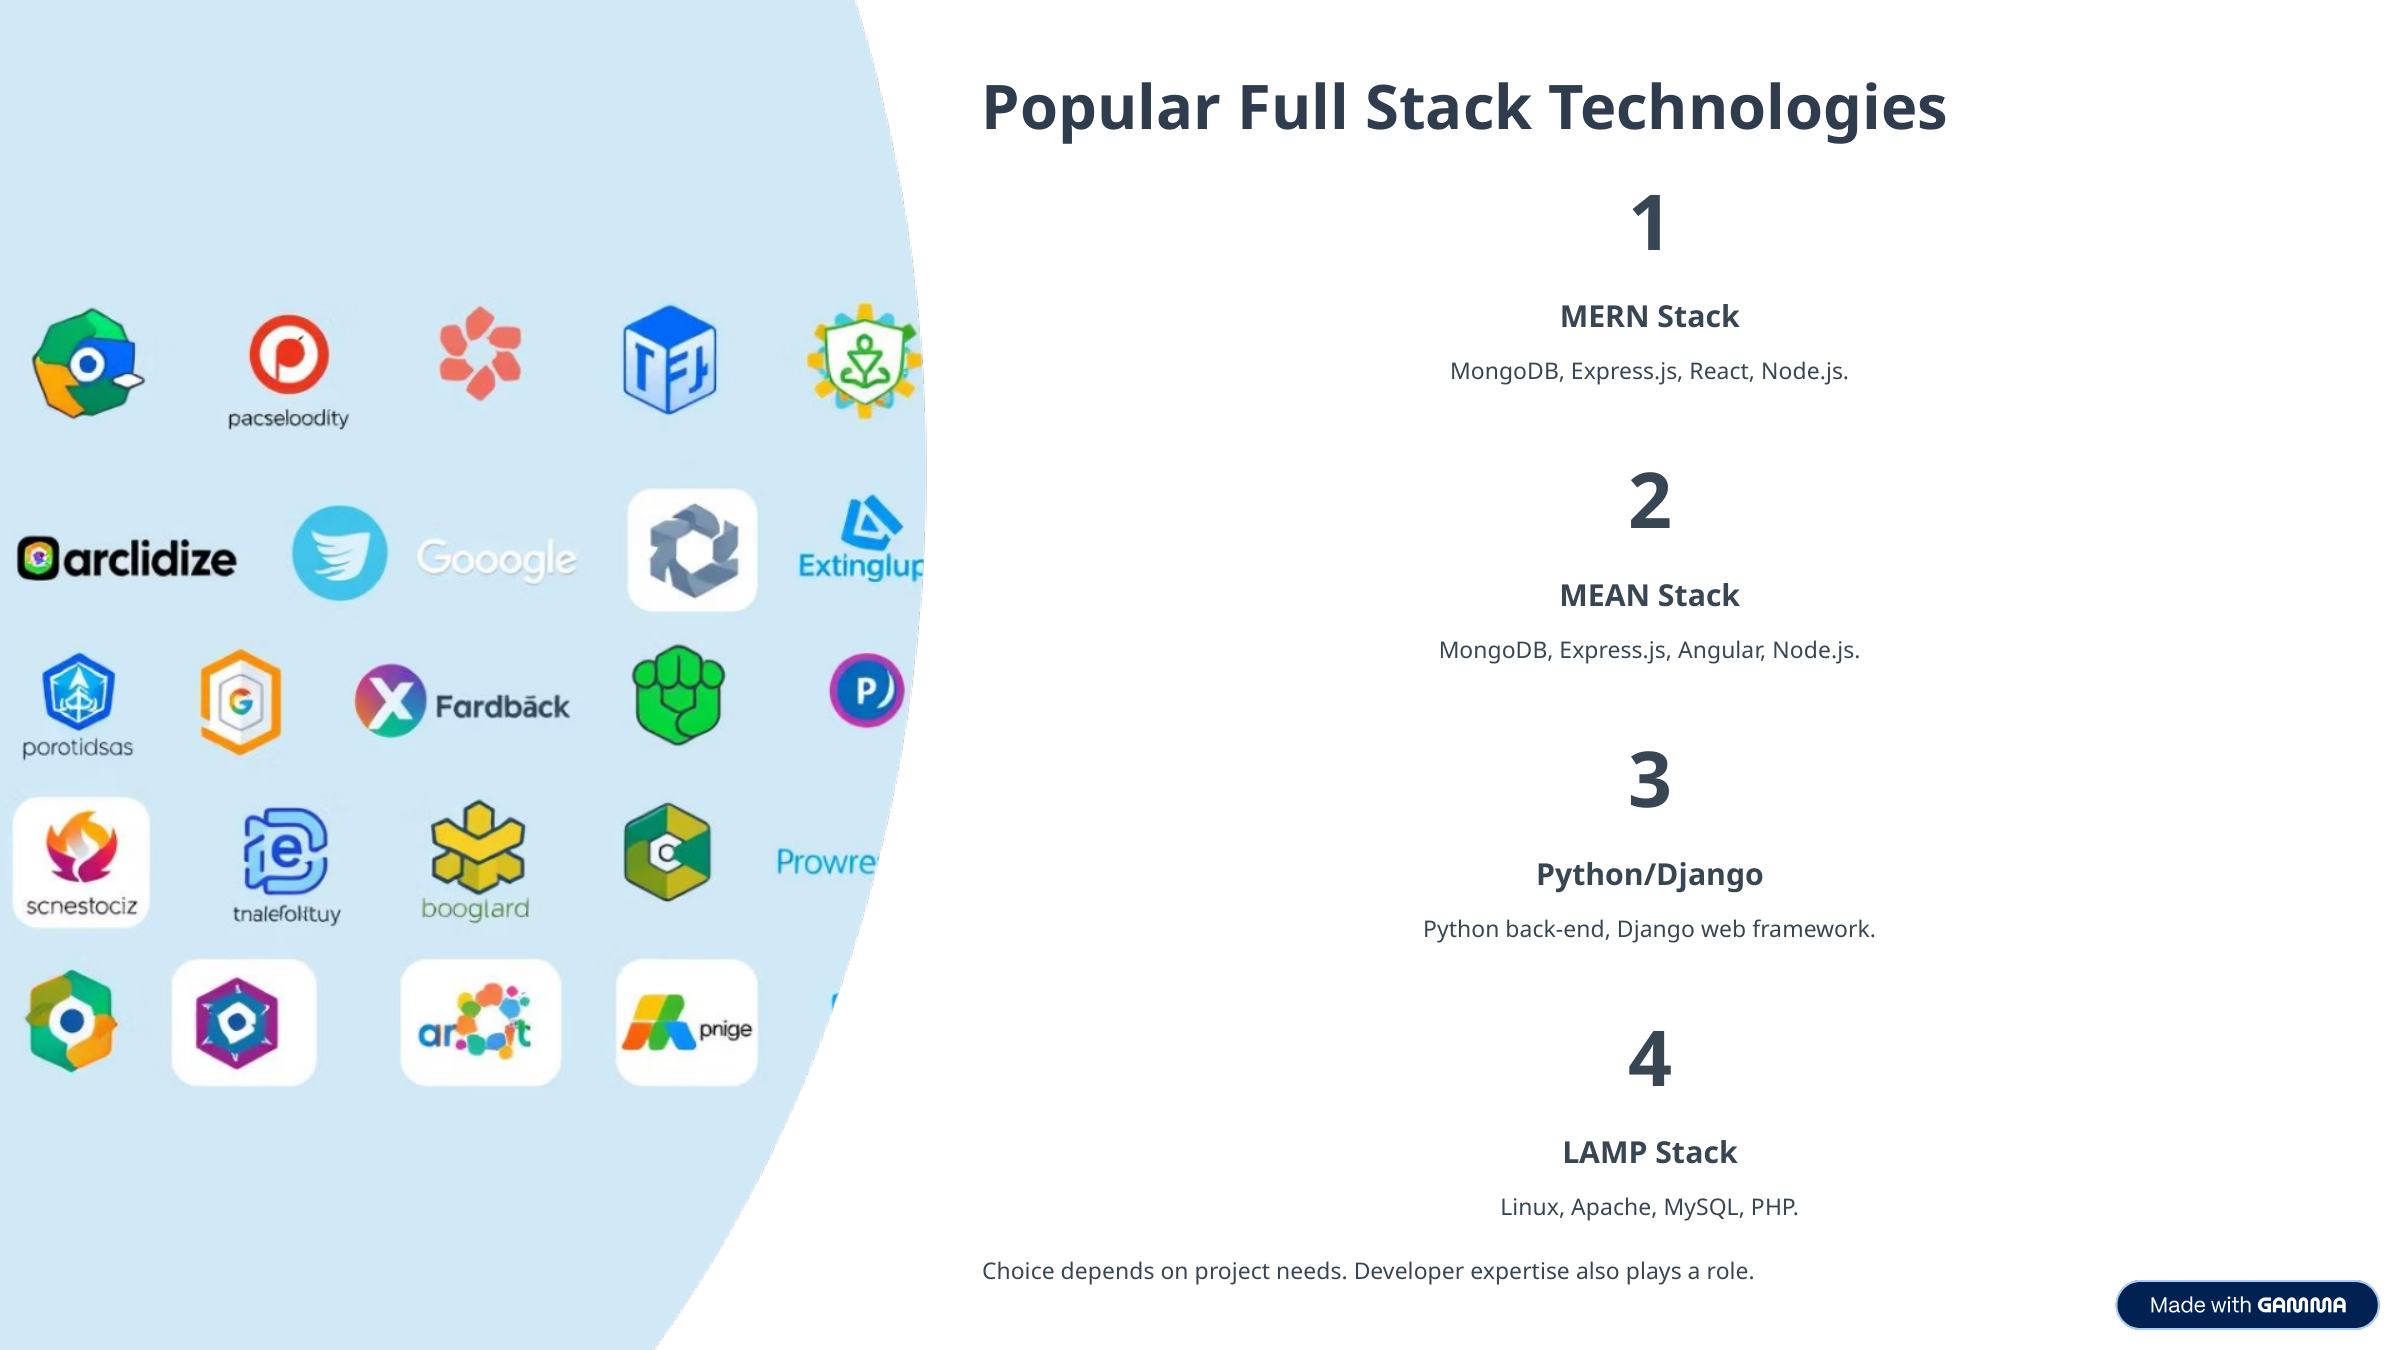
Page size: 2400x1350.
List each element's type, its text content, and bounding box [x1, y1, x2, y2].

text_box LAMP Stack [1495, 1131, 1805, 1170]
text_box MongoDB, Express.js, React, Node.js. [982, 347, 2318, 386]
text_box MERN Stack [1495, 295, 1805, 334]
text_box 4 [982, 1024, 2318, 1102]
text_box Python/Django [1495, 852, 1805, 892]
picture [0, 0, 945, 1350]
text_box 1 [982, 188, 2318, 266]
text_box Python back-end, Django web framework. [982, 905, 2318, 943]
picture [2106, 1271, 2389, 1339]
text_box 3 [982, 746, 2318, 824]
text_box MongoDB, Express.js, Angular, Node.js. [982, 626, 2318, 664]
text_box 2 [982, 467, 2318, 545]
text_box Choice depends on project needs. Developer expertise also plays a role. [982, 1247, 2318, 1286]
text_box Popular Full Stack Technologies [981, 64, 1846, 142]
text_box Linux, Apache, MySQL, PHP. [982, 1183, 2318, 1222]
text_box MEAN Stack [1495, 573, 1805, 613]
